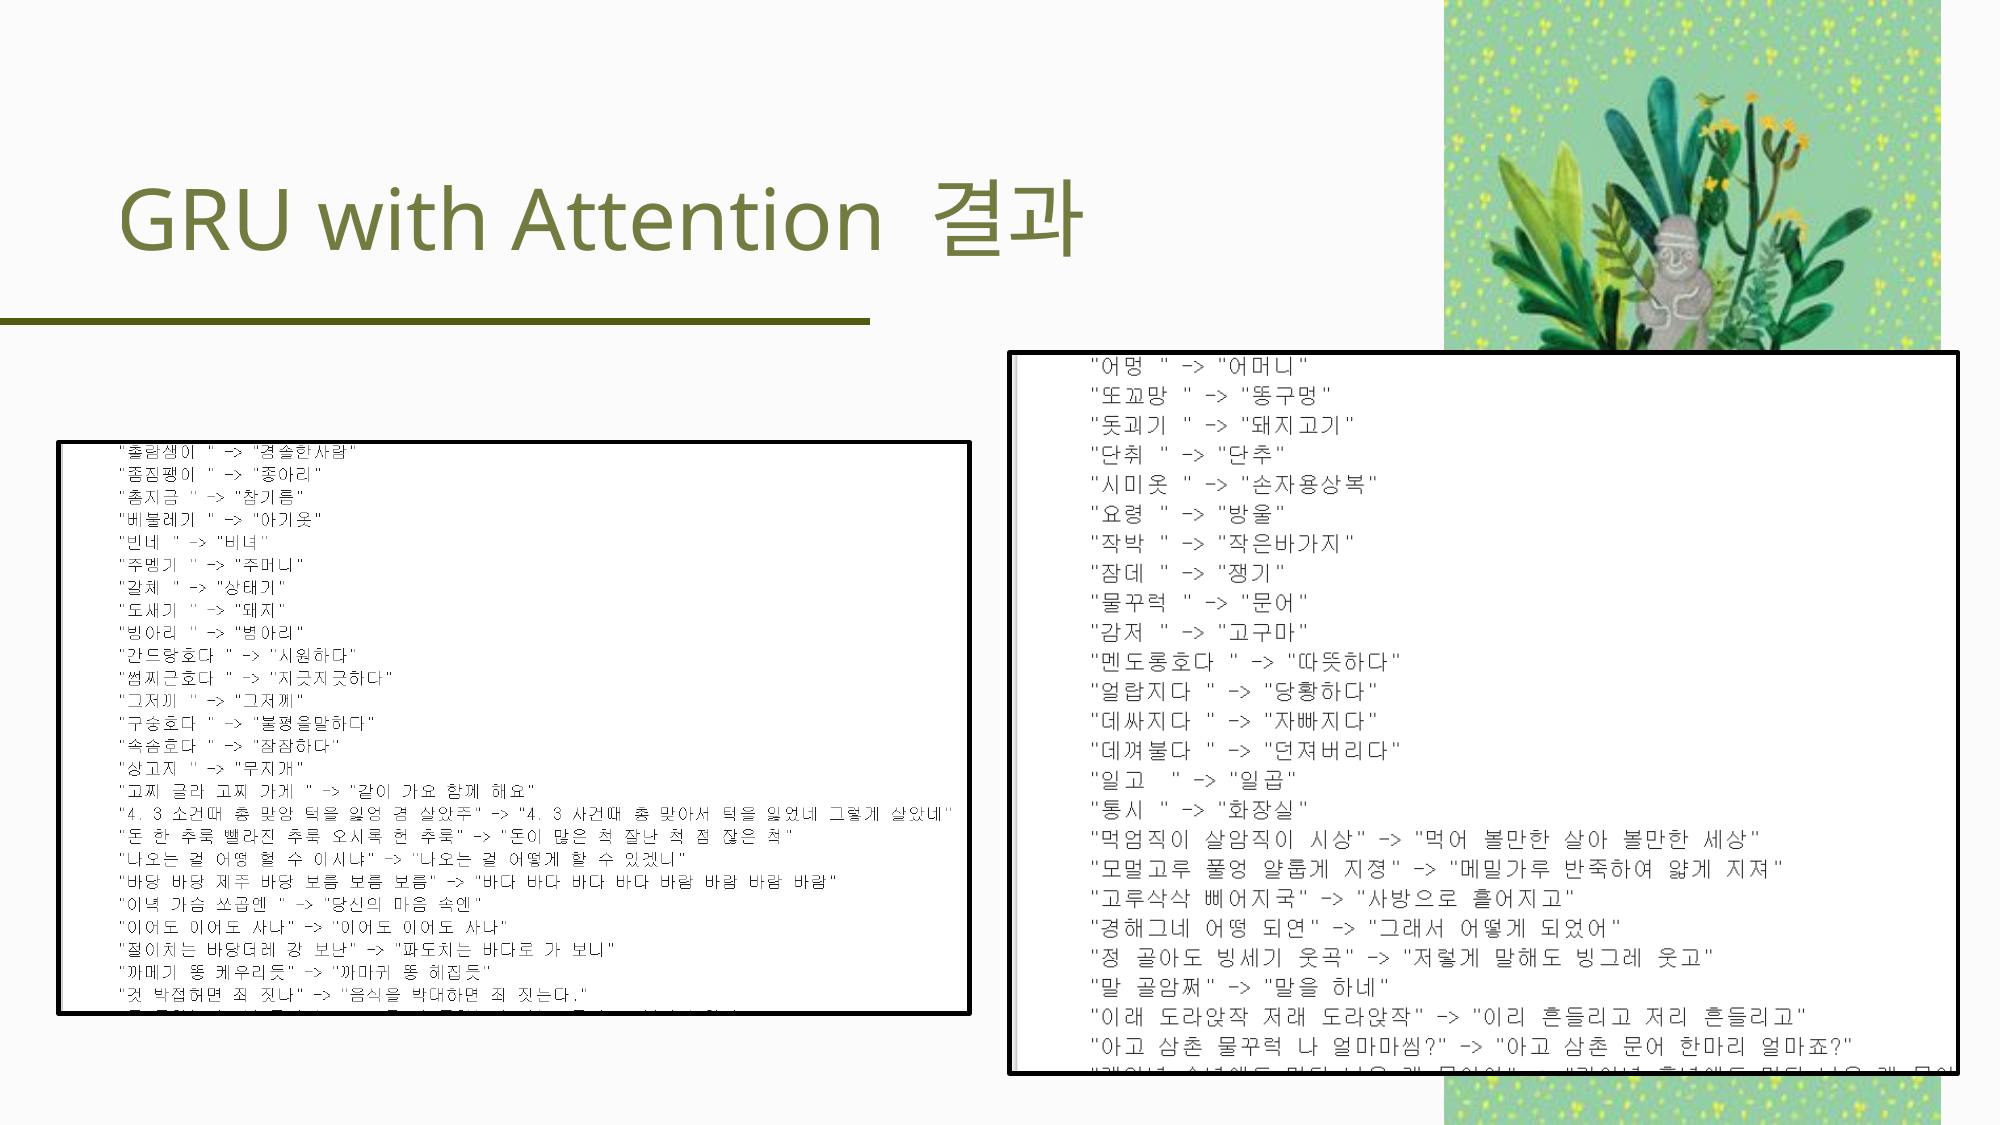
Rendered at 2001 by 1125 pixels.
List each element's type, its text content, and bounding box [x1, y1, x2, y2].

text_box GRU with Attention 결과 [102, 137, 1102, 275]
picture [60, 444, 967, 1012]
picture [1011, 0, 1956, 1125]
